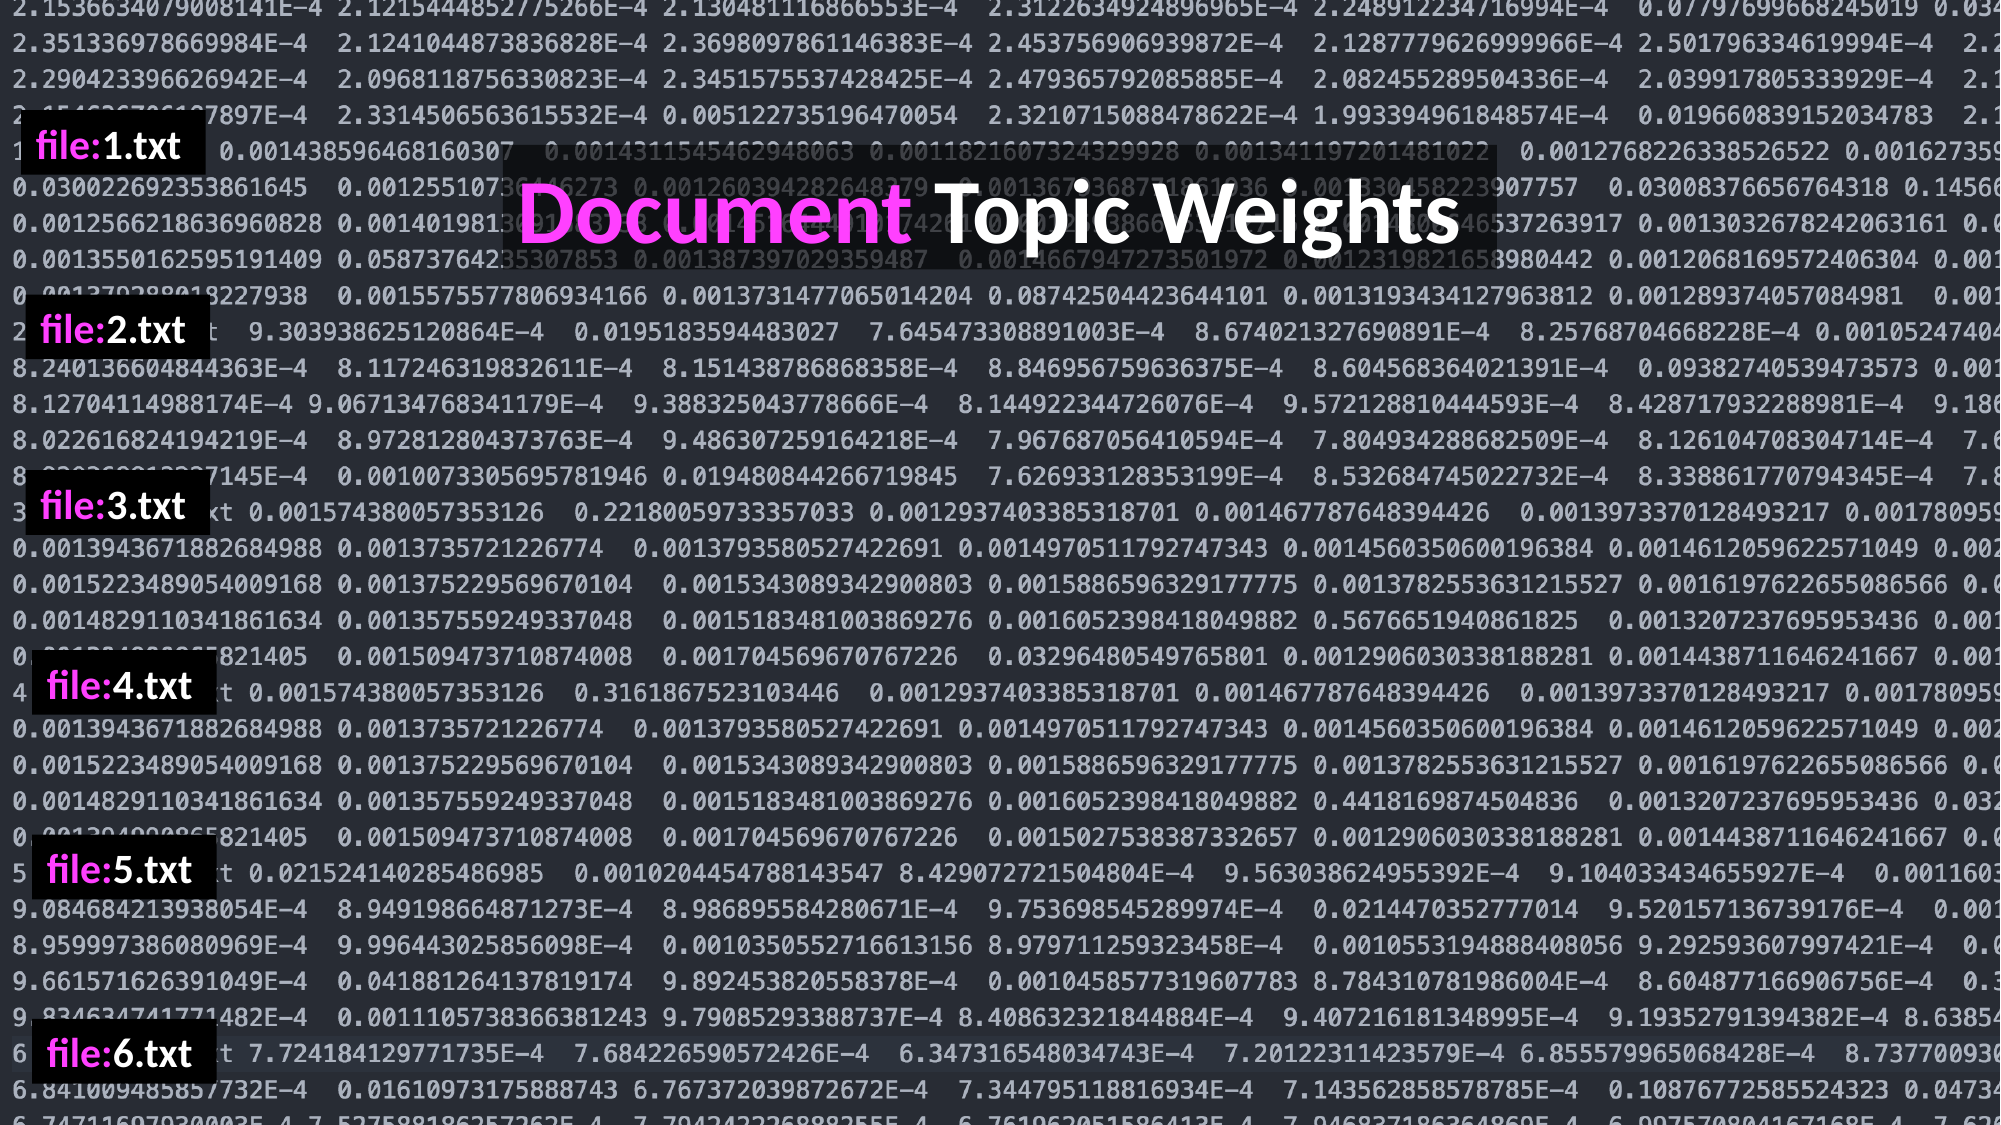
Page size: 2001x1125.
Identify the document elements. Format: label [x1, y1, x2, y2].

list [0, 0, 2000, 1125]
